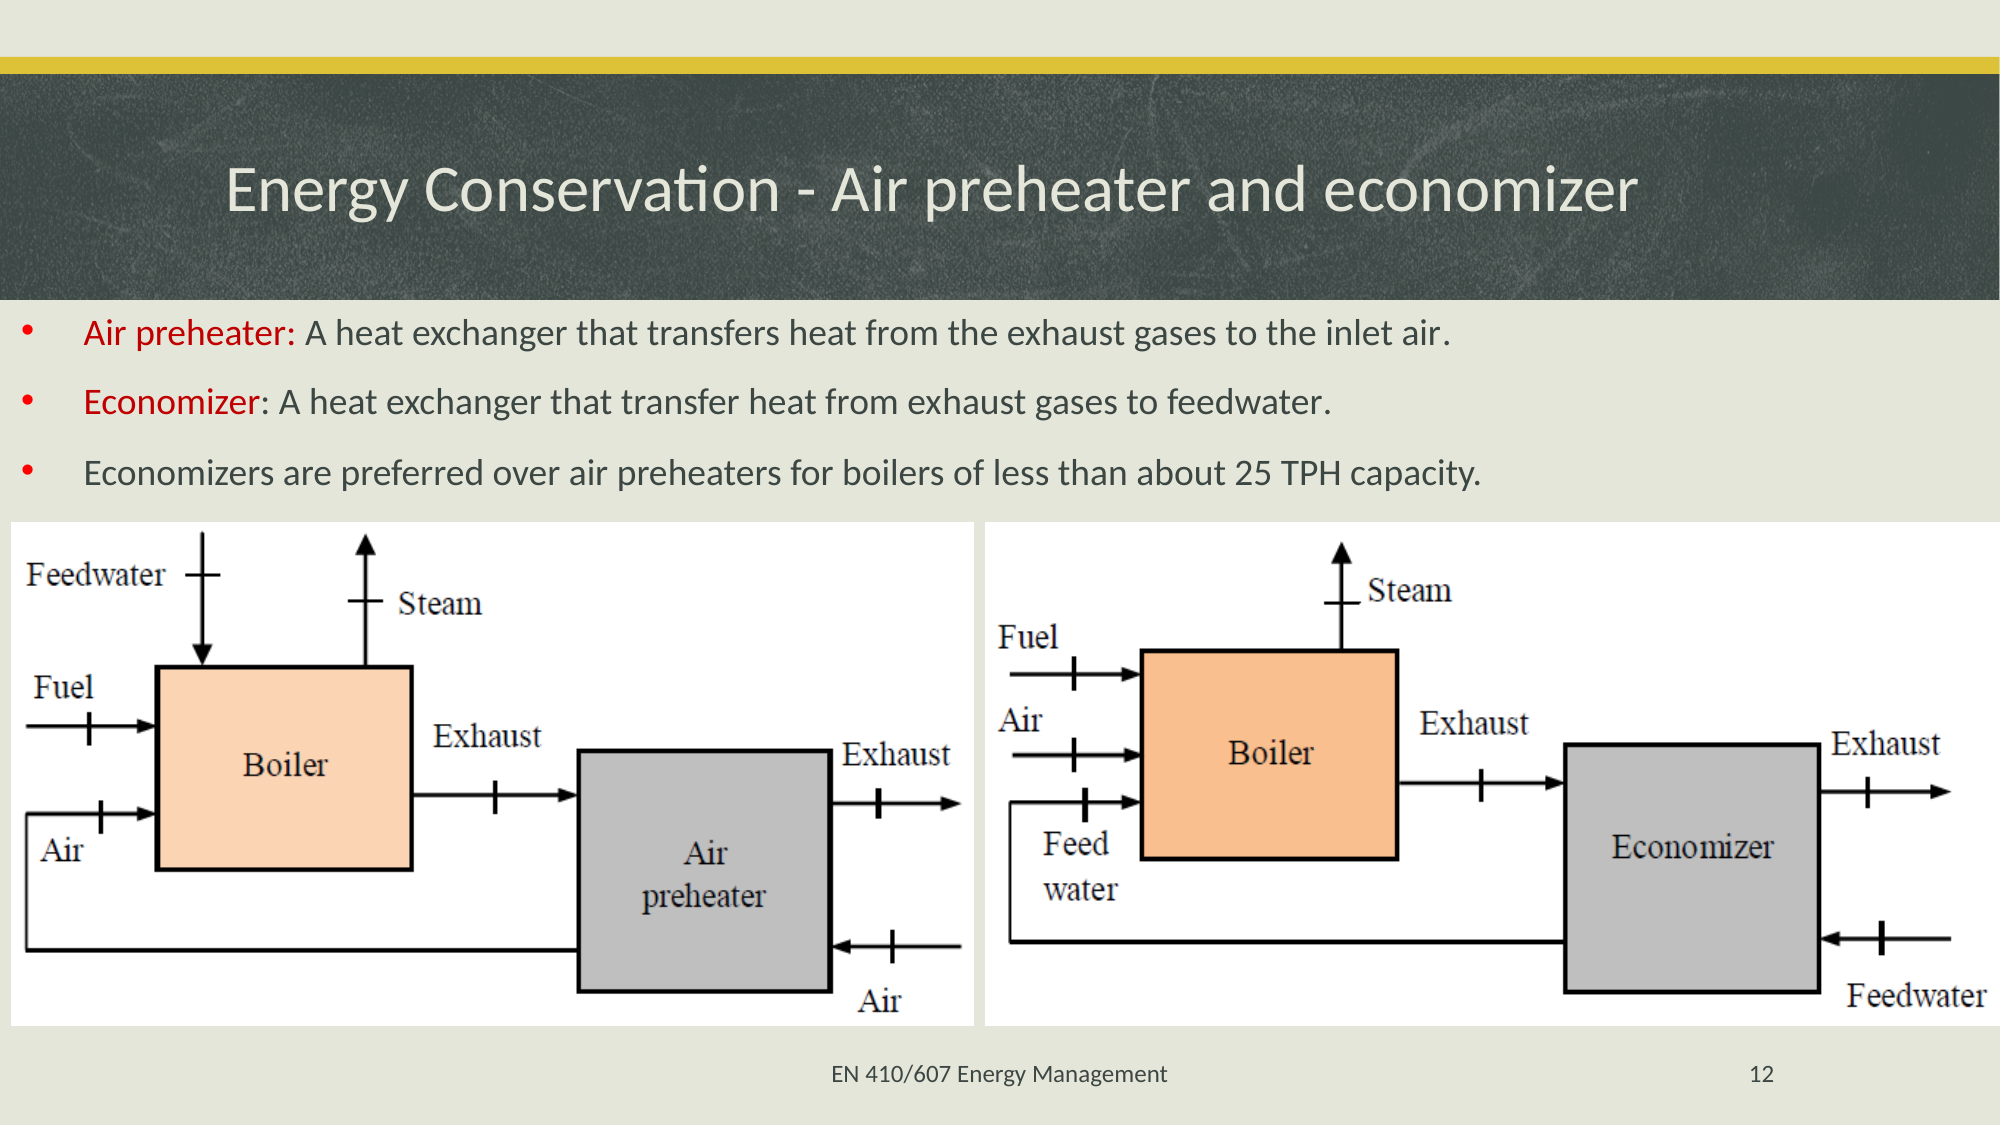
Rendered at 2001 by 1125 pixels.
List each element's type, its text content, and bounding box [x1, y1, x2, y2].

title Energy Conservation - Air preheater and economizer [210, 76, 1790, 299]
picture [0, 74, 2000, 299]
picture [11, 522, 974, 1026]
footer EN 410/607 Energy Management [533, 1042, 1466, 1103]
picture [985, 522, 2000, 1026]
slide_number 12 [1466, 1042, 1790, 1103]
list Air preheater: A heat exchanger that transfers heat from the exhaust gases to the inlet air. Economizer: A heat exchanger that transfer heat from exhaust gases to feedwater. Economizers are preferred over air preheaters for boilers of less than about 25 TPH capacity. [0, 299, 2000, 694]
